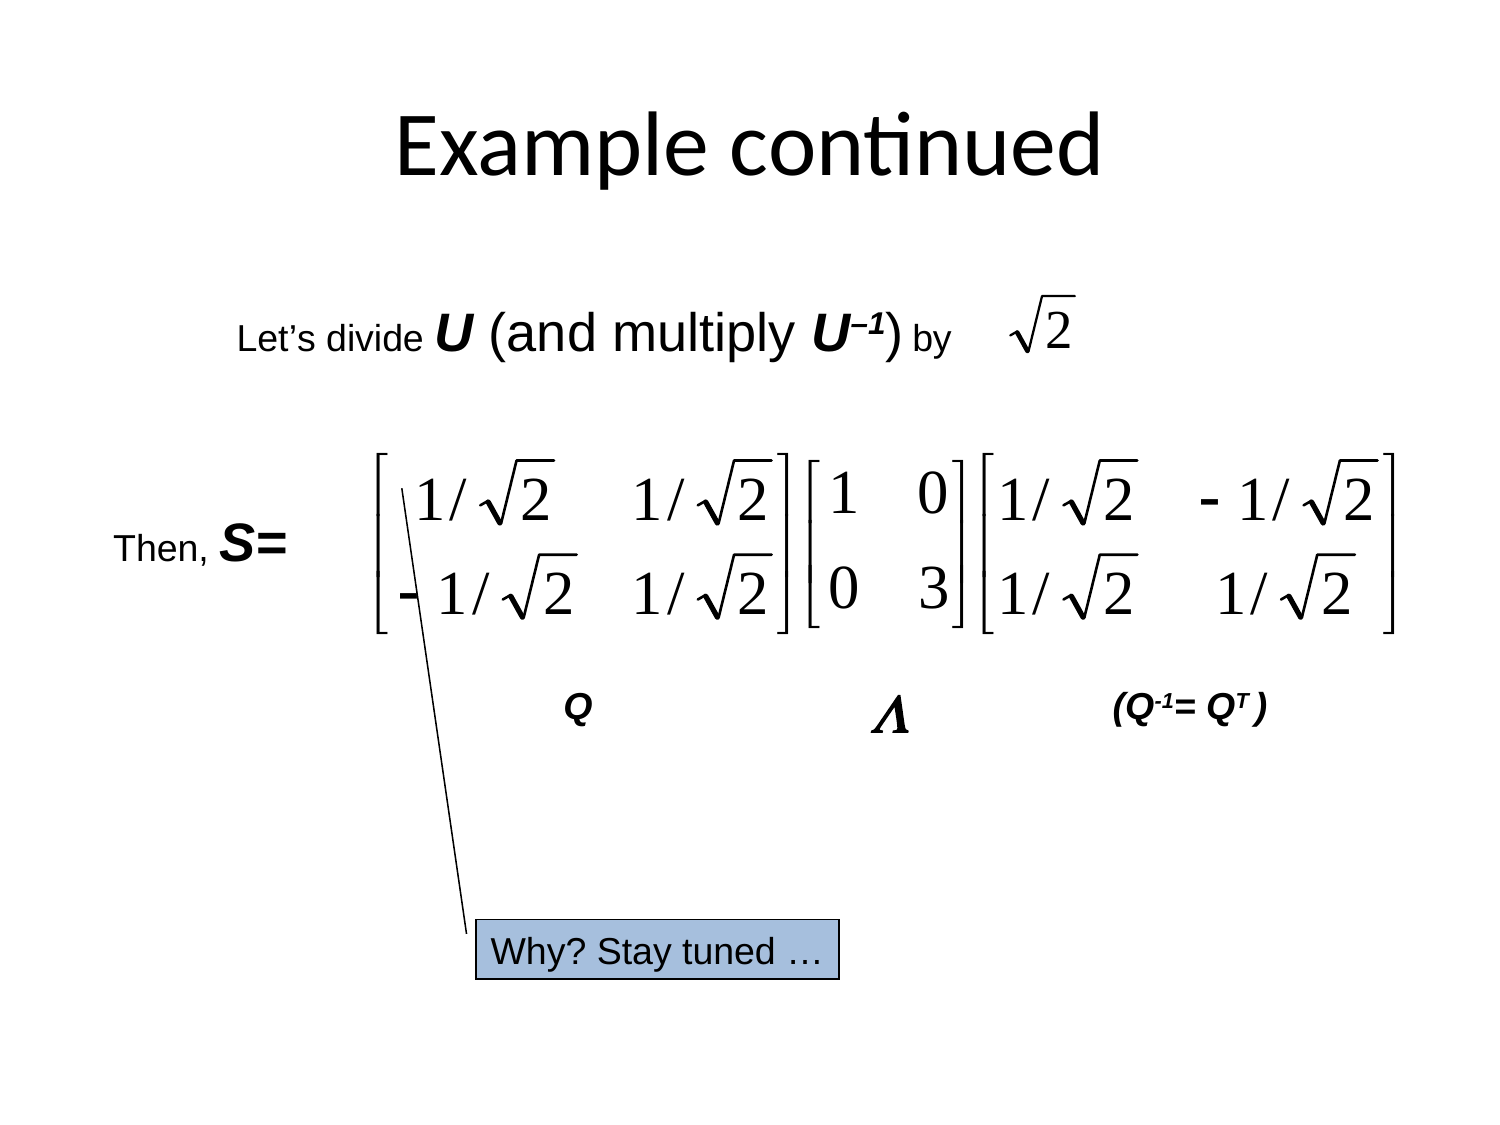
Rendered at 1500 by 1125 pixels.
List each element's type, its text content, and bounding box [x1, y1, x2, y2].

text_box Let’s divide U (and multiply U–1) by [221, 289, 988, 370]
text_box Why? Stay tuned … [475, 919, 839, 980]
text_box Q [548, 674, 608, 735]
text_box  [856, 670, 924, 751]
text_box (Q-1= QT ) [1098, 674, 1283, 735]
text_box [362, 439, 1420, 650]
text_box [999, 284, 1088, 363]
text_box Then, S= [98, 499, 303, 580]
title Example continued [74, 44, 1426, 233]
